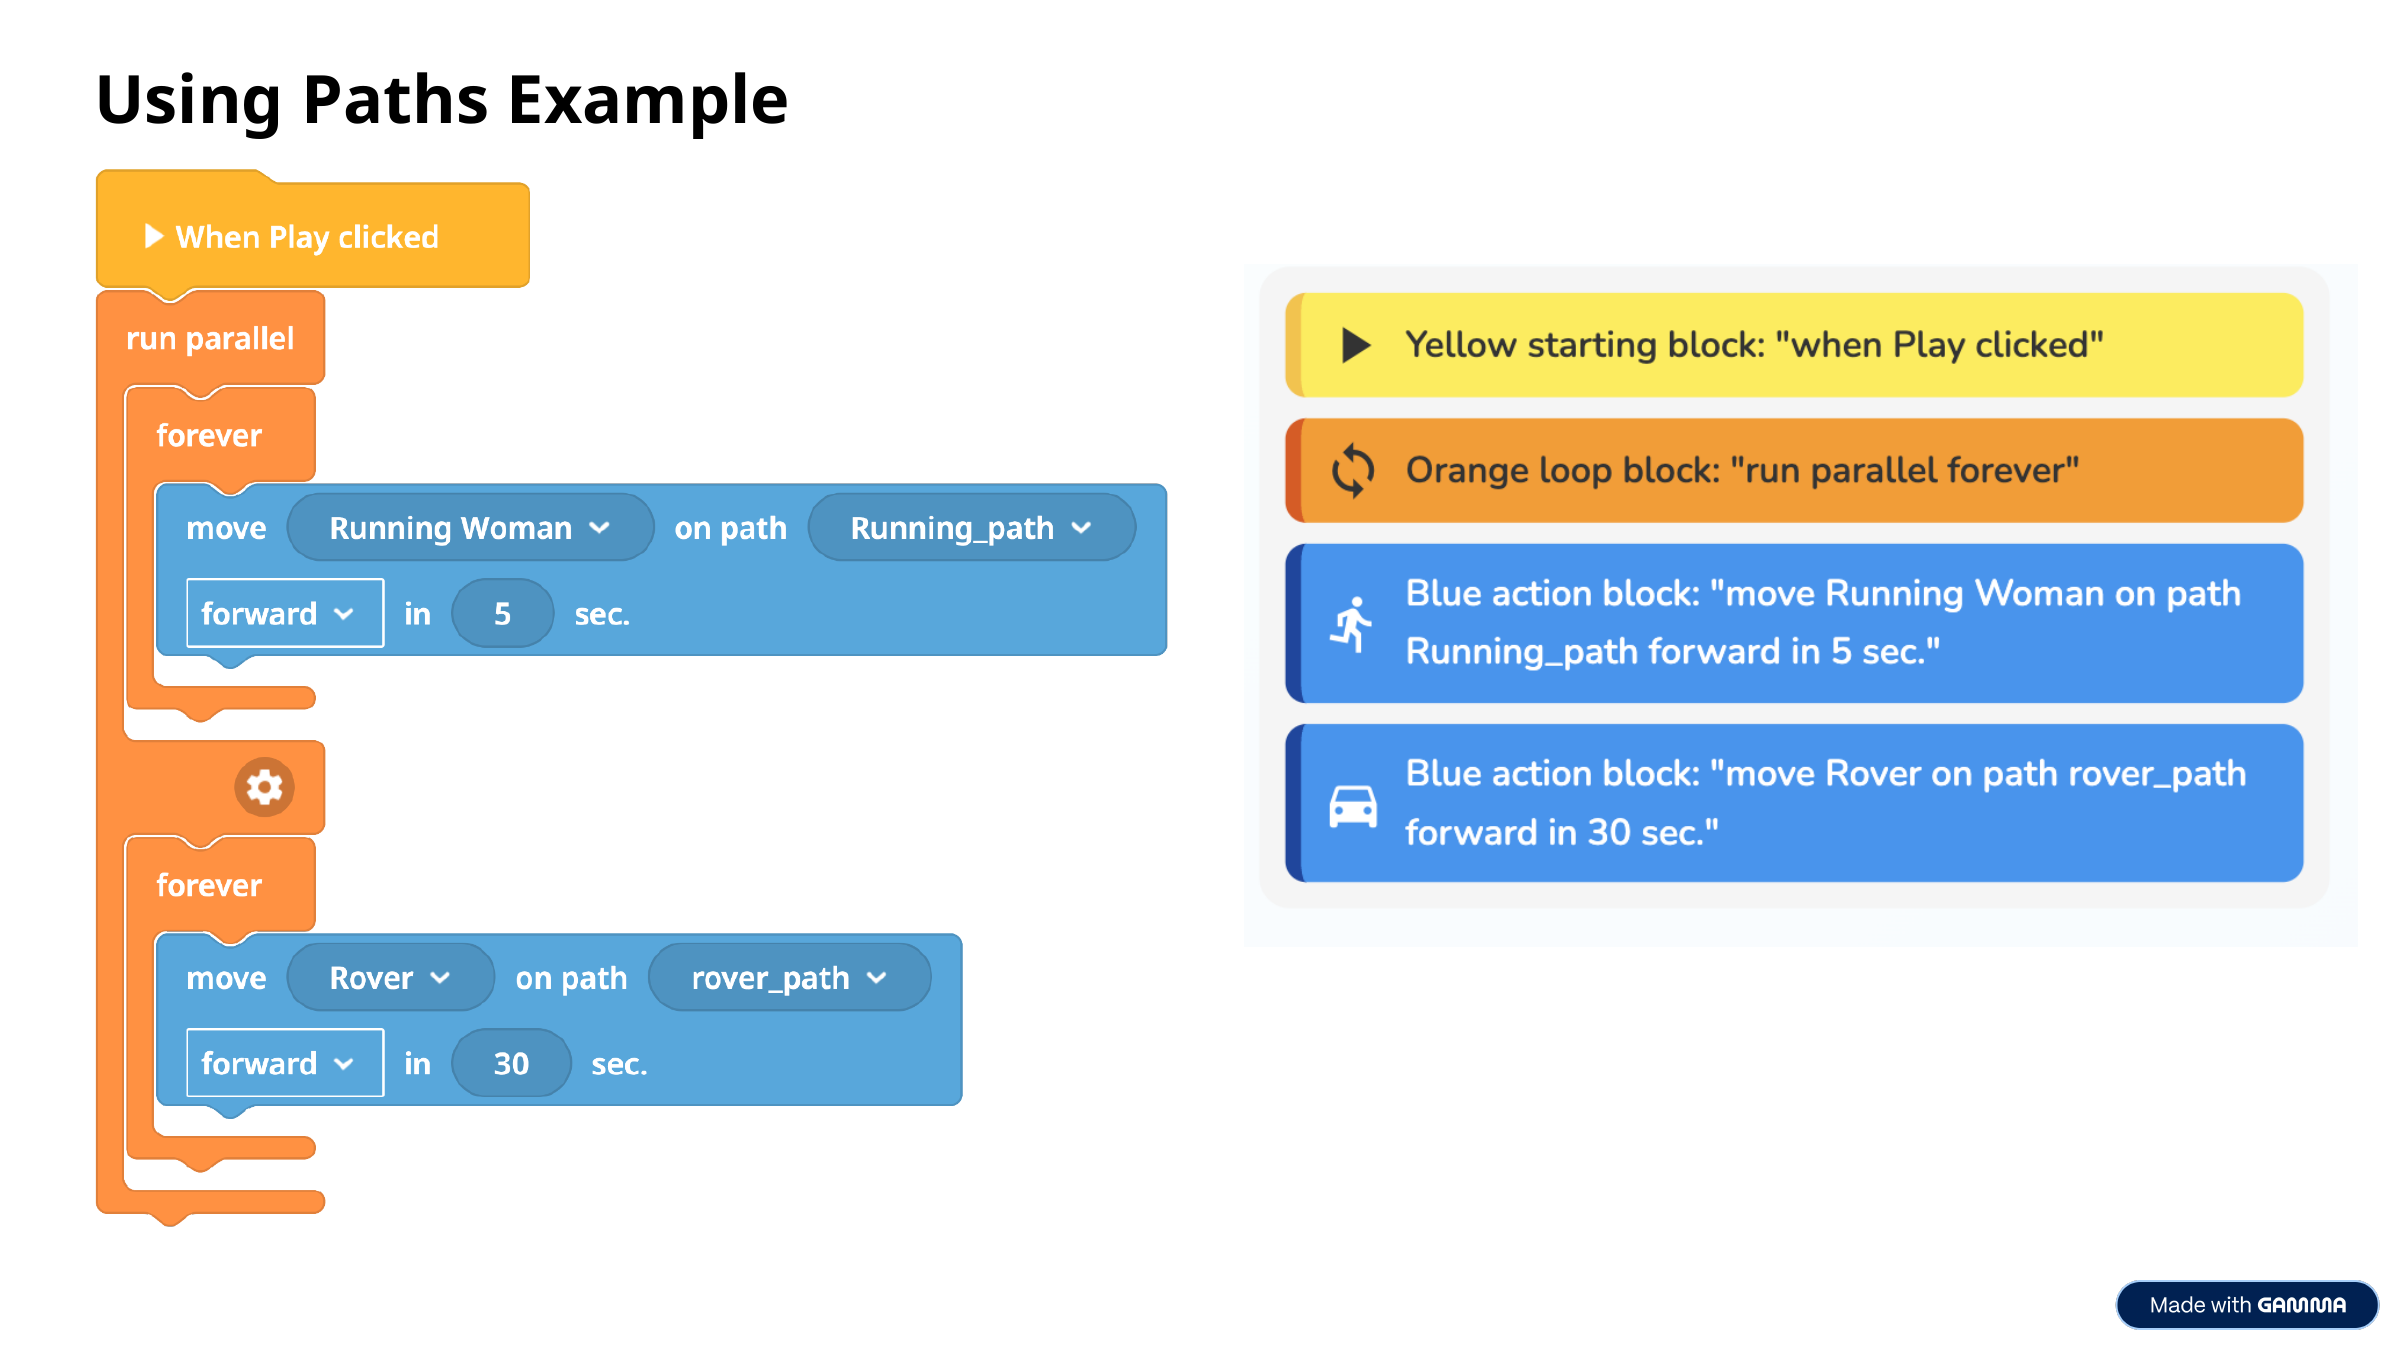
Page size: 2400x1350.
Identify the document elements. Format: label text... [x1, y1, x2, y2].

picture [2106, 1271, 2389, 1339]
text_box Using Paths Example [94, 36, 1931, 123]
picture [1244, 264, 2358, 947]
picture [33, 141, 1204, 1272]
